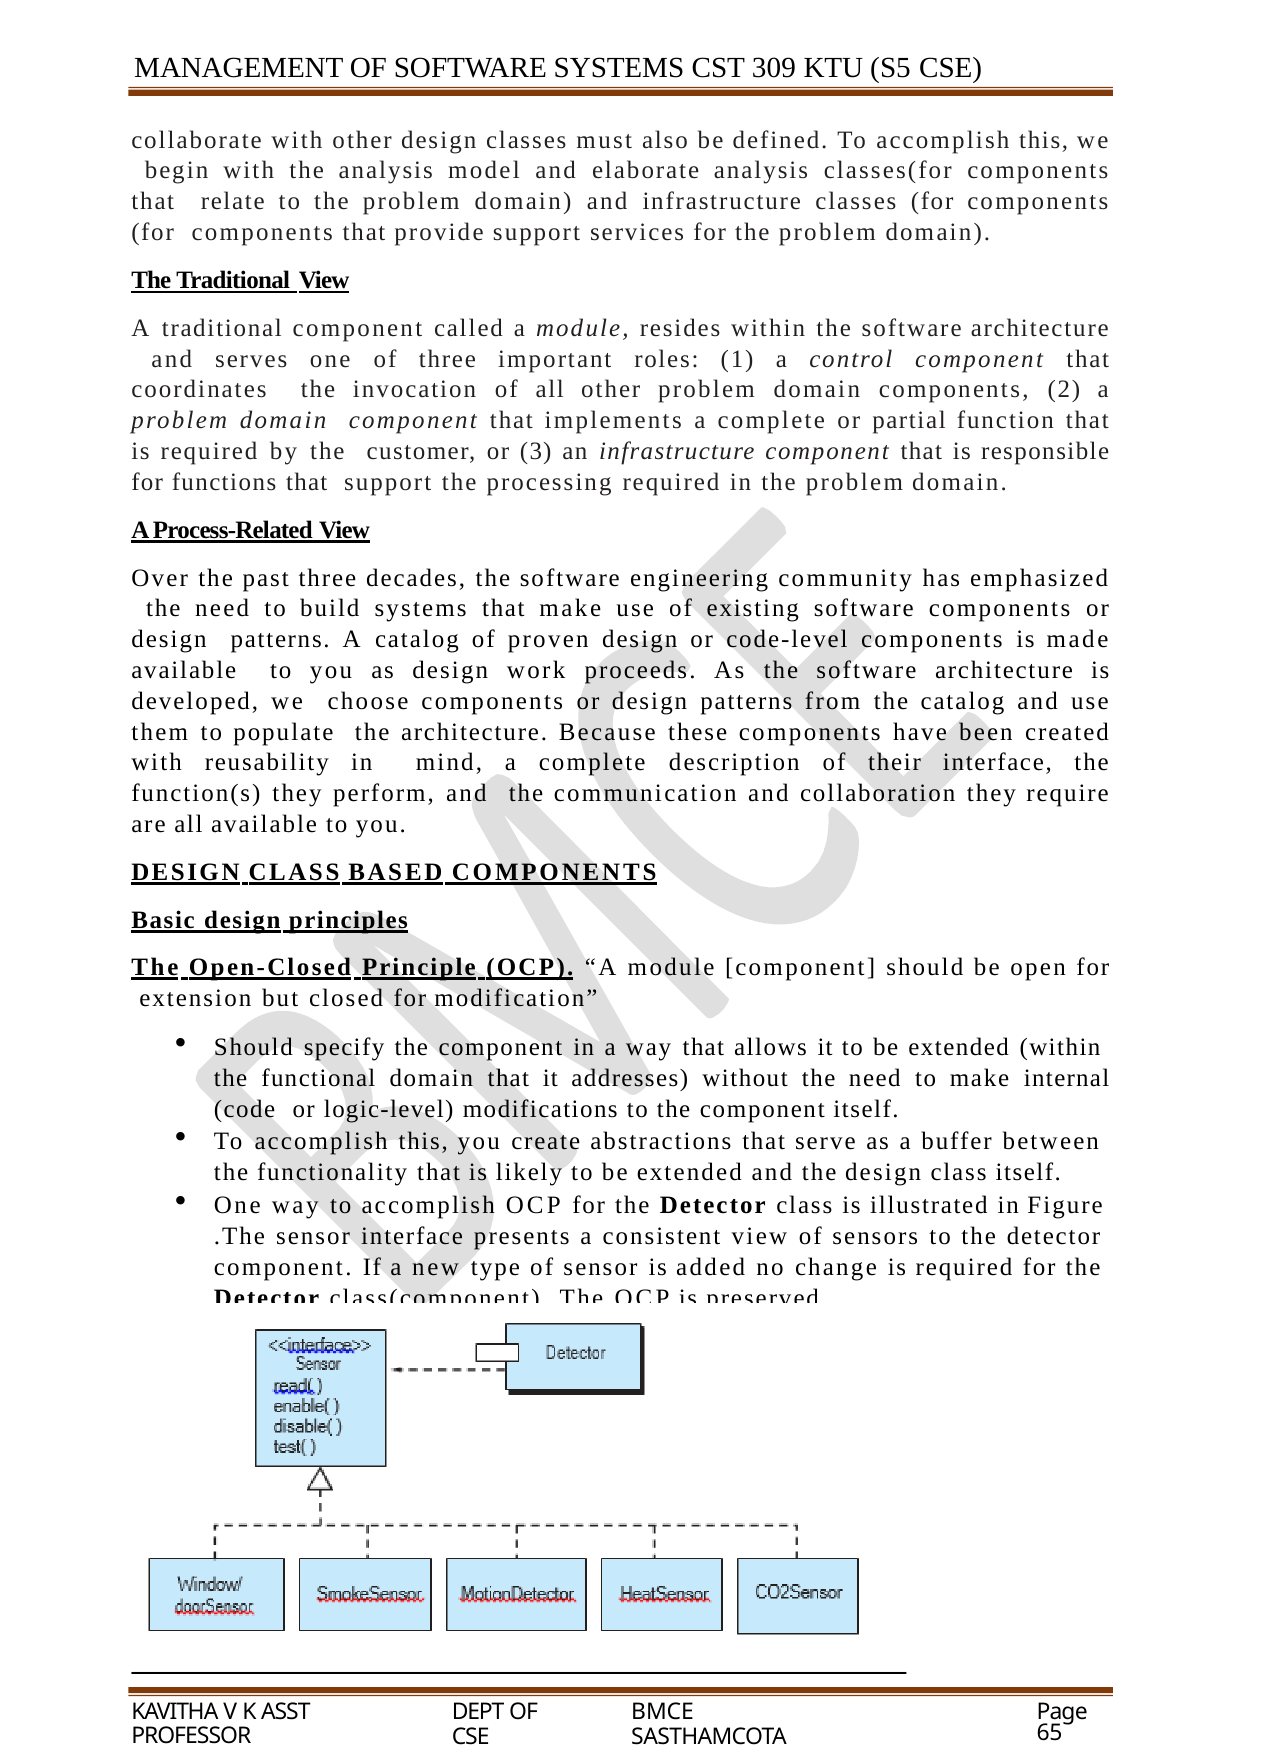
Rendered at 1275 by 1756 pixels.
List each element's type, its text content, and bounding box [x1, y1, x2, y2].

text_box [128, 1687, 1113, 1697]
slide_number Page 65 [1034, 1700, 1117, 1756]
text_box KAVITHA V K ASST PROFESSOR [129, 1700, 429, 1749]
text_box [131, 1303, 907, 1674]
text_box MANAGEMENT OF SOFTWARE SYSTEMS CST 309 KTU (S5 CSE) collaborate with other design classes must also be defined. To accomplish this, we begin with the analysis model and elaborate analysis classes(for components that relate to the problem domain) and infrastructure classes (for components (for components that provide support services for the problem domain). The Traditional View A traditional component called a module, resides within the software architecture and serves one of three important roles: (1) a control component that coordinates the invocation of all other problem domain components, (2) a problem domain component that implements a complete or partial function that is required by the customer, or (3) an infrastructure component that is responsible for functions that support the processing required in the problem domain. A Process-Related View Over the past three decades, the software engineering community has emphasized the need to build systems that make use of existing software components or design patterns. A catalog of proven design or code-level components is made available to you as design work proceeds. As the software architecture is developed, we choose components or design patterns from the catalog and use them to populate the architecture. Because these components have been created with reusability in mind, a complete description of their interface, the function(s) they perform, and the communication and collaboration they require are all available to you. DESIGN CLASS BASED COMPONENTS Basic design principles The Open-Closed Principle (OCP). “A module [component] should be open for extension but closed for modification” Should specify the component in a way that allows it to be extended (within the functional domain that it addresses) without the need to make internal (code or logic-level) modifications to the component itself. To accomplish this, you create abstractions that serve as a buffer between the functionality that is likely to be extended and the design class itself. One way to accomplish OCP for the Detector class is illustrated in Figure .The sensor interface presents a consistent view of sensors to the detector component. If a new type of sensor is added no change is required for the Detector class(component). The OCP is preserved. [129, 46, 1112, 1312]
footer BMCE SASTHAMCOTA [629, 1700, 837, 1756]
slide_number DEPT OF CSE [449, 1700, 572, 1756]
